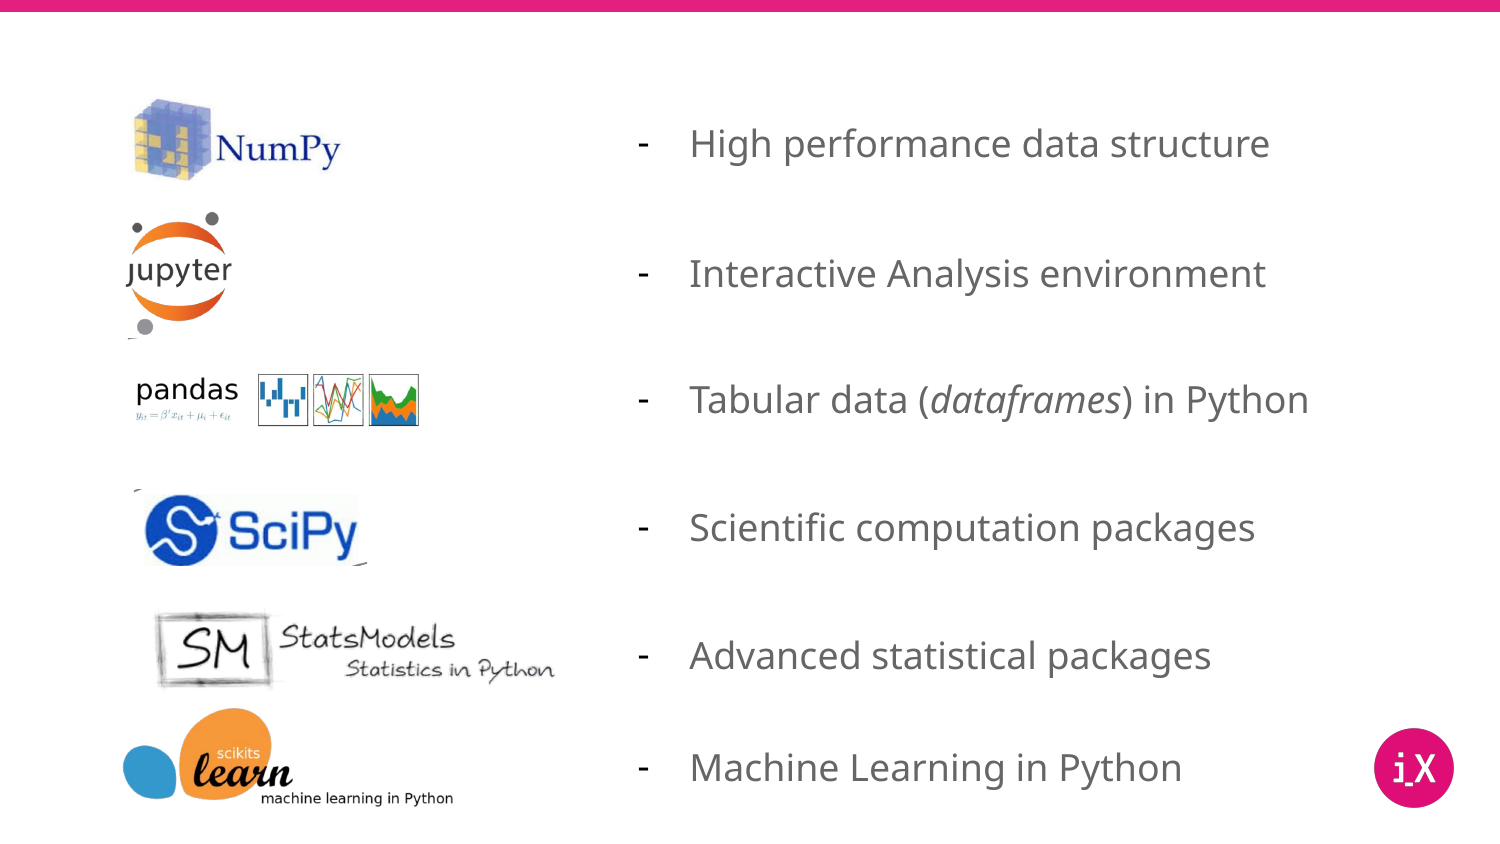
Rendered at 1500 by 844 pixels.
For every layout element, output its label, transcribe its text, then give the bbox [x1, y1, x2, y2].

picture [117, 95, 359, 181]
picture [133, 489, 368, 566]
list Advanced statistical packages [599, 615, 1449, 694]
picture [117, 205, 422, 438]
list Interactive Analysis environment [599, 233, 1449, 311]
list Scientific computation packages [599, 487, 1449, 566]
list High performance data structure [599, 103, 1449, 181]
list Tabular data (dataframes) in Python [599, 359, 1449, 438]
list Machine Learning in Python [599, 728, 1449, 806]
picture [117, 604, 563, 818]
picture [1374, 728, 1454, 808]
